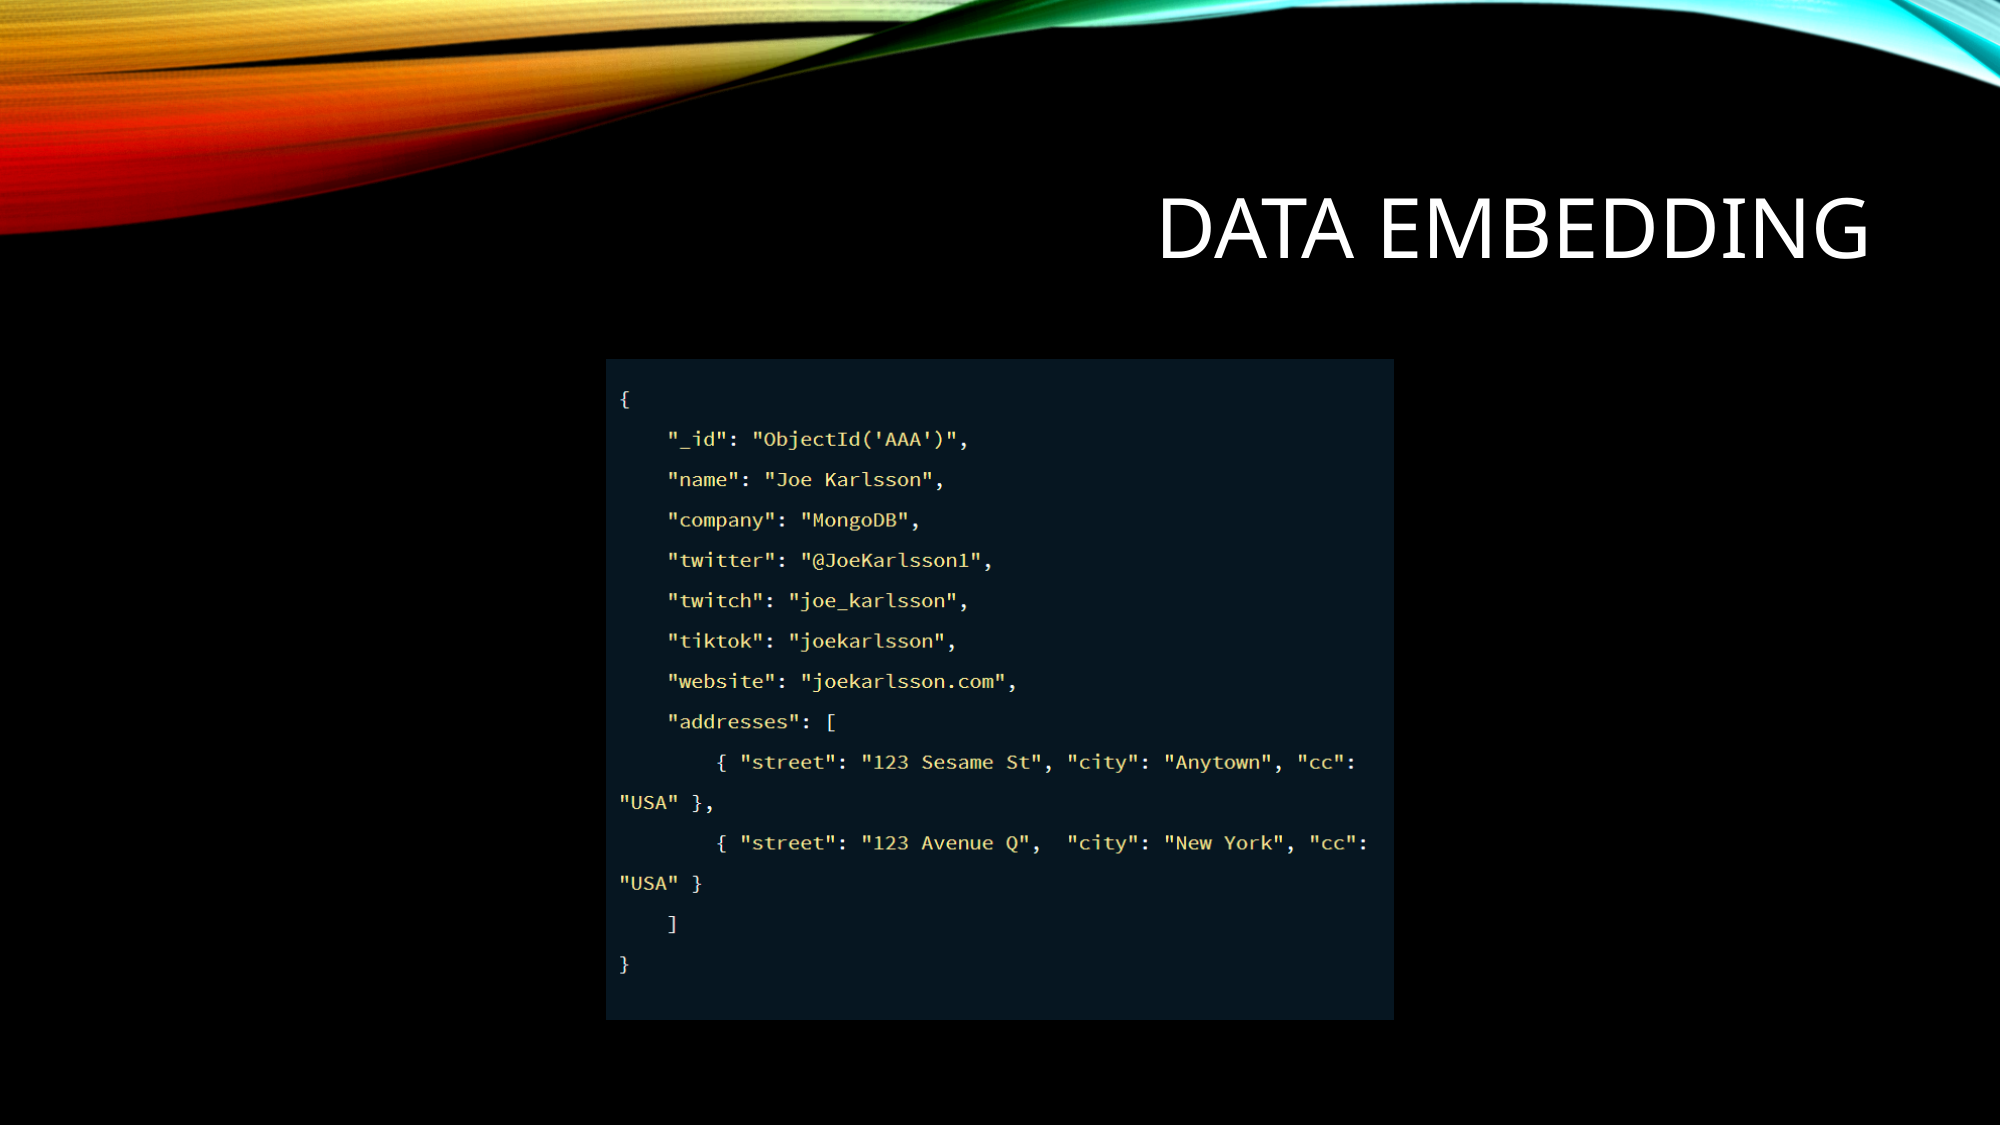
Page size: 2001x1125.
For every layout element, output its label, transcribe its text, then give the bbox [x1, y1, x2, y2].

picture [0, 0, 2000, 237]
title Data embedding [474, 125, 1888, 338]
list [606, 359, 1394, 1021]
